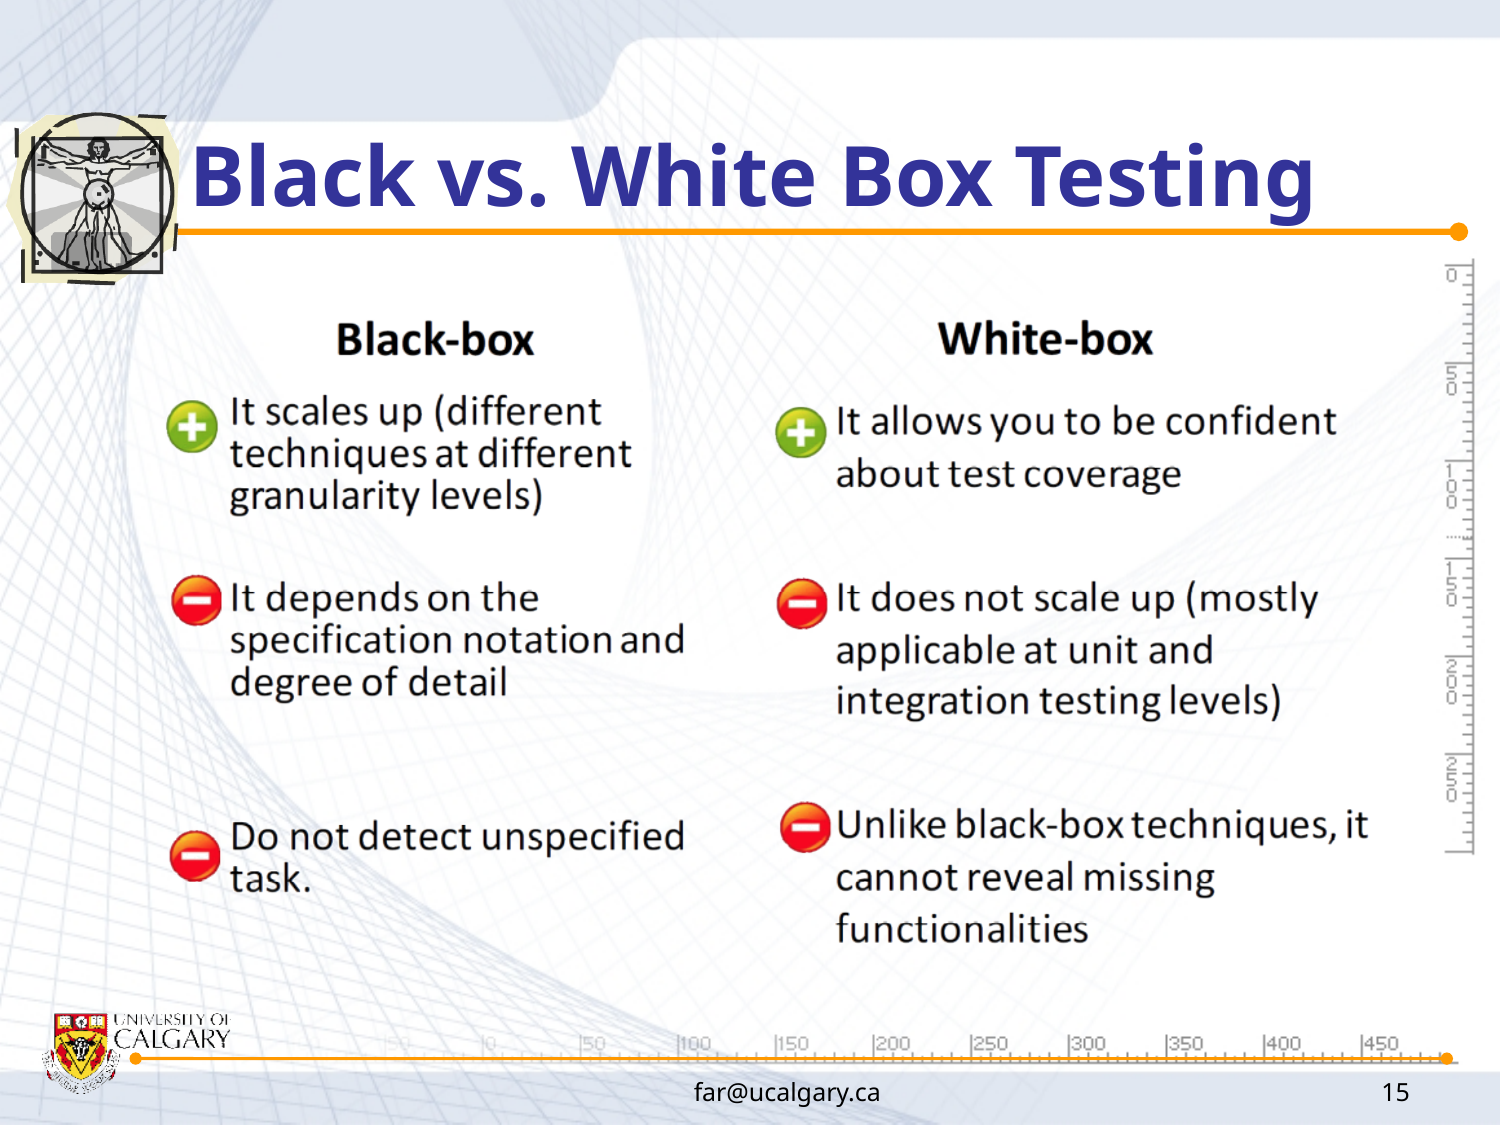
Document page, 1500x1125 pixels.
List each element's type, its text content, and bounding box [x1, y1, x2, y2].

slide_number 15 [1112, 1051, 1426, 1118]
footer far@ucalgary.ca [549, 1051, 1026, 1118]
picture [0, 0, 1500, 1125]
title Black vs. White Box Testing [174, 42, 1468, 231]
